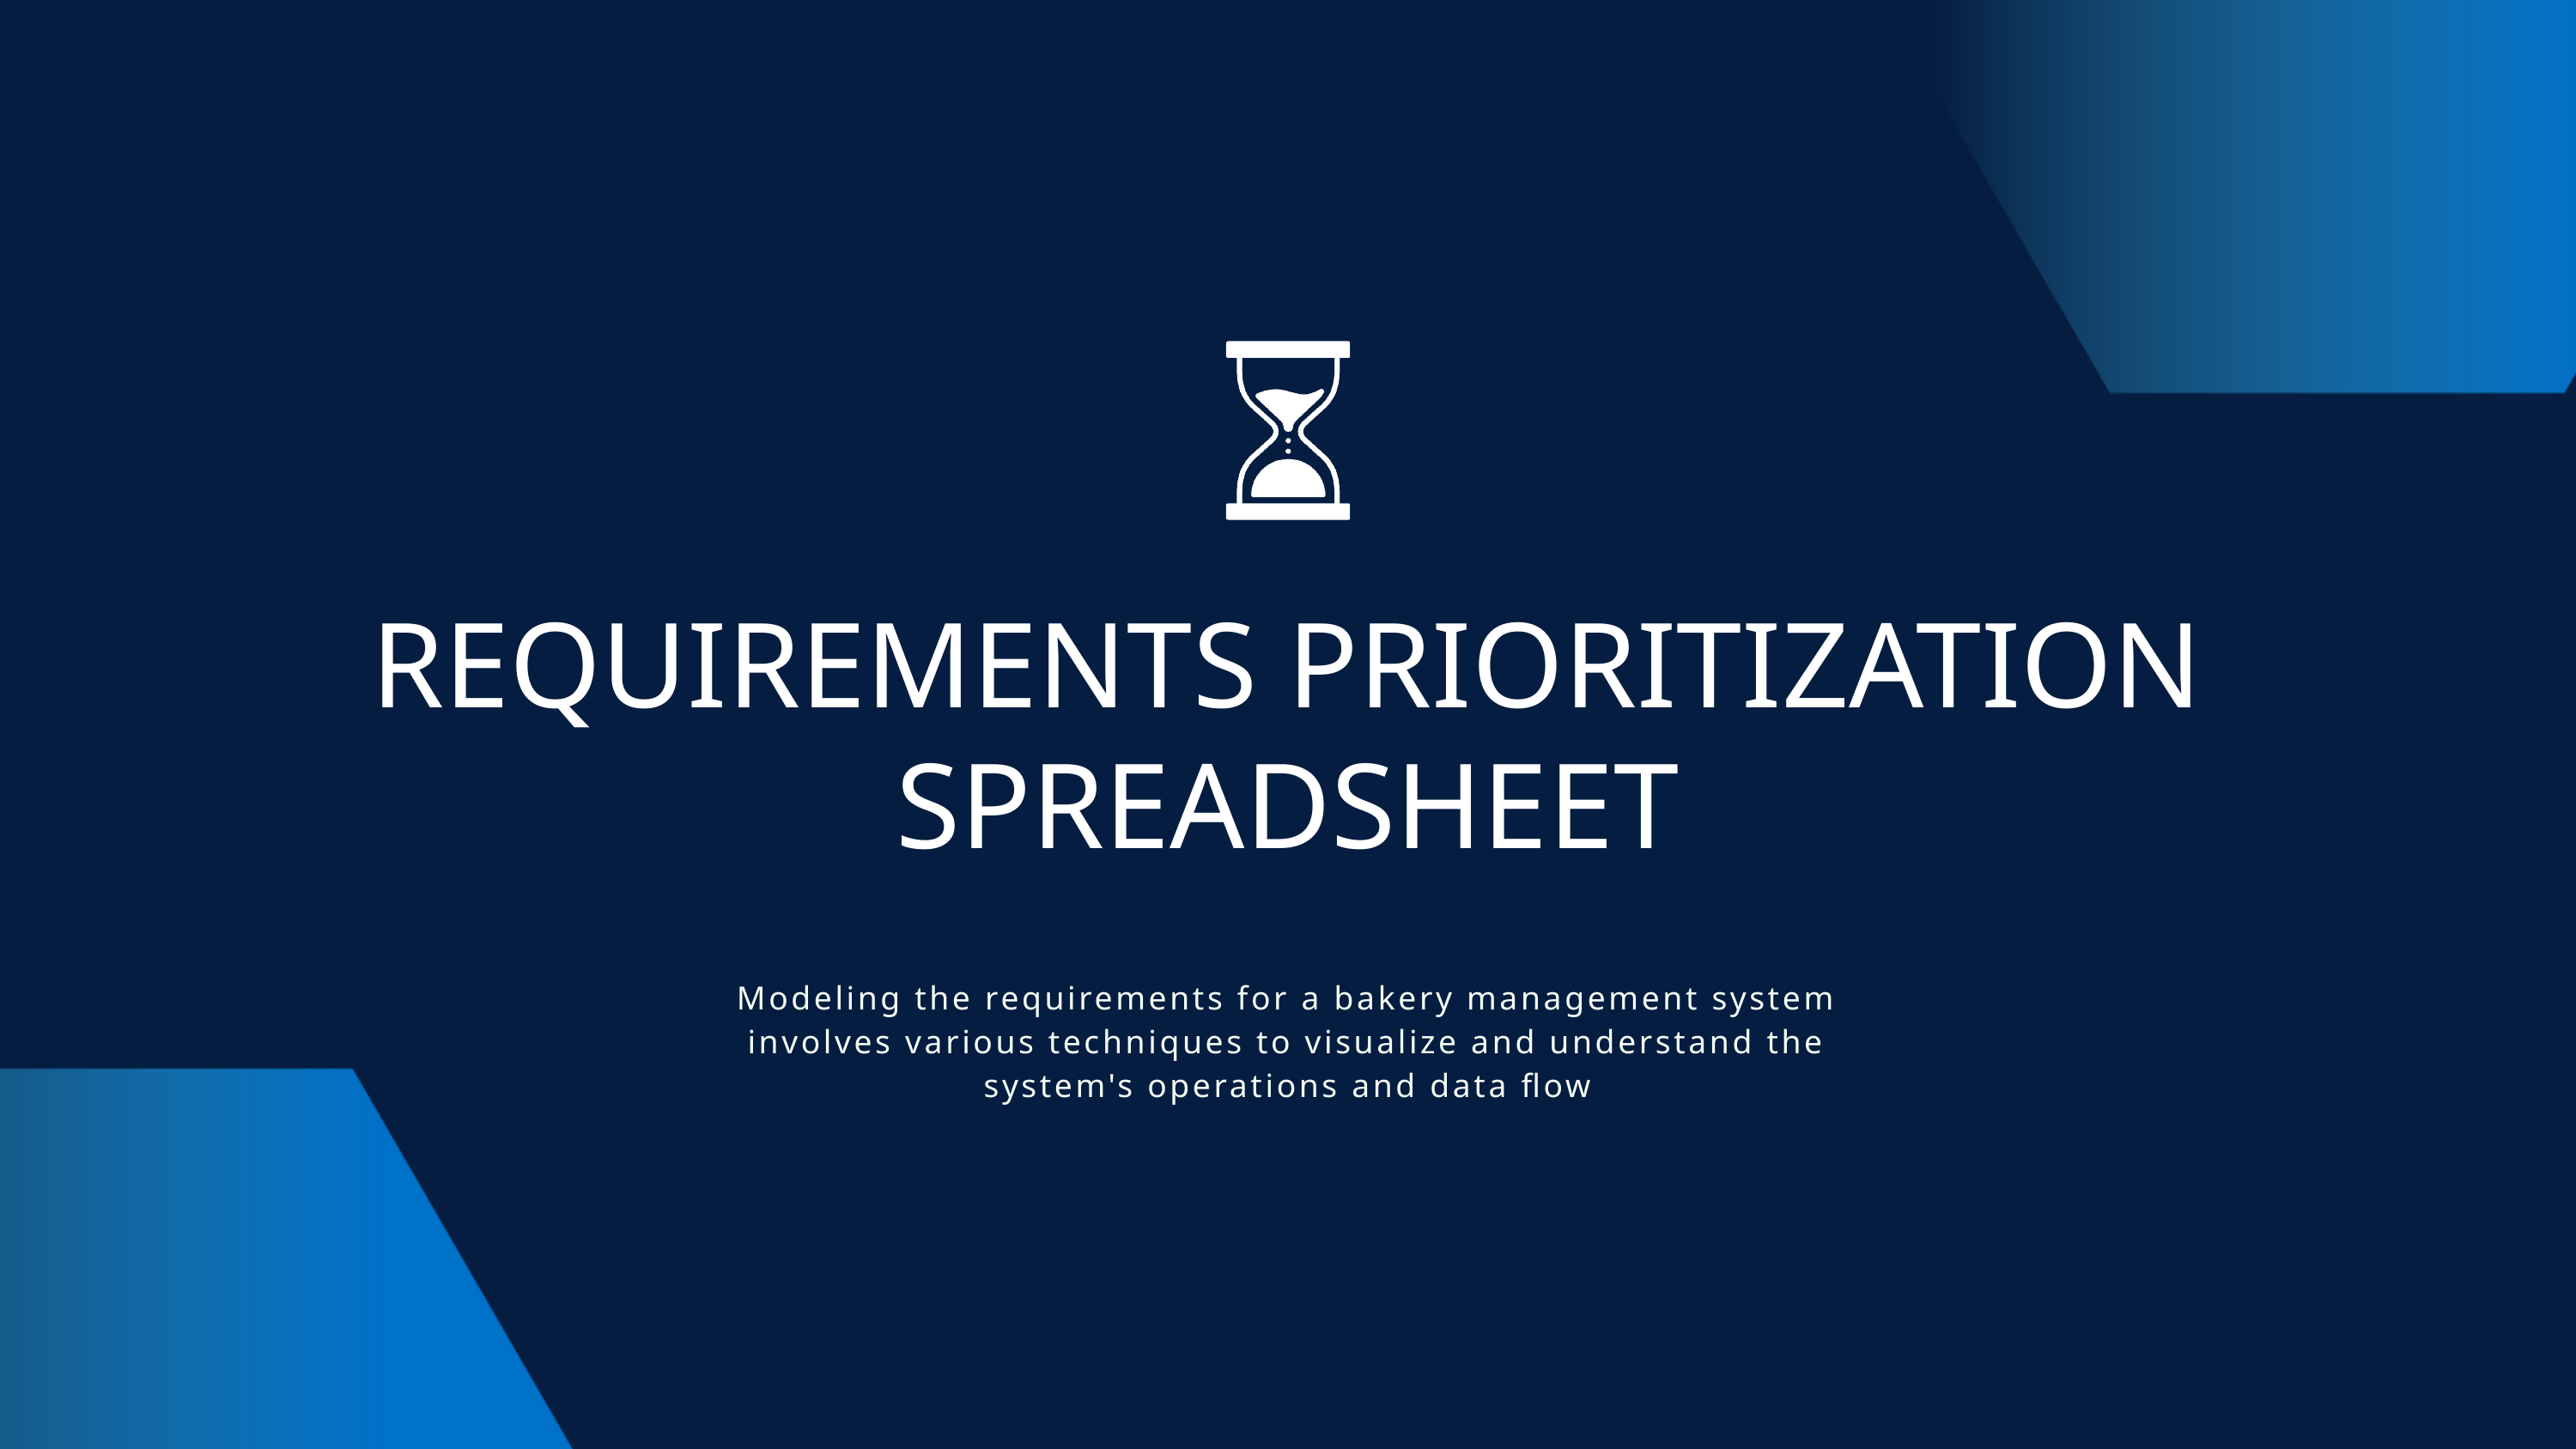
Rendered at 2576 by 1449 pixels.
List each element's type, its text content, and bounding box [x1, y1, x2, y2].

text_box [1225, 341, 1351, 521]
text_box [1882, 0, 2576, 395]
text_box REQUIREMENTS PRIORITIZATION SPREADSHEET [357, 590, 2219, 872]
text_box [0, 1068, 594, 1449]
text_box Modeling the requirements for a bakery management system involves various techniques to visualize and understand the system's operations and data flow [716, 971, 1860, 1105]
